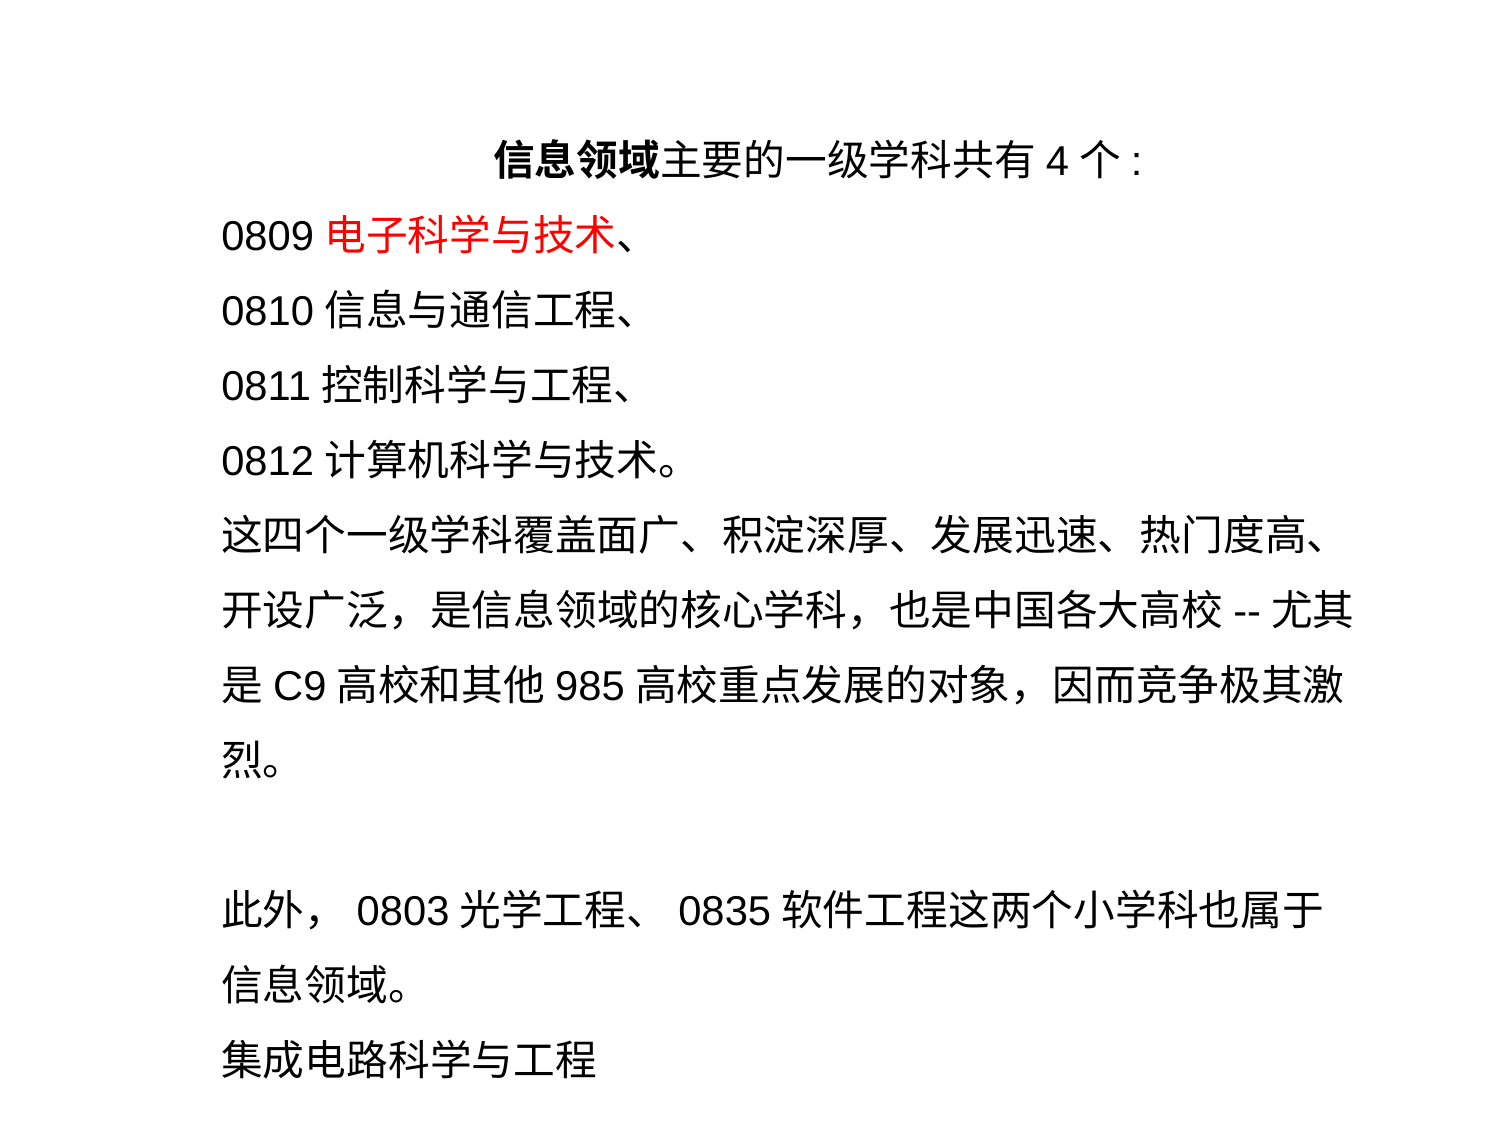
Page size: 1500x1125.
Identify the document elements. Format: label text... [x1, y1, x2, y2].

list 信息领域主要的一级学科共有4个: 0809电子科学与技术、 0810信息与通信工程、 0811控制科学与工程、 0812计算机科学与技术。 这四个一级学科覆盖面广、积淀深厚、发展迅速、热门度高、开设广泛，是信息领域的核心学科，也是中国各大高校--尤其是C9高校和其他985高校重点发展的对象，因而竞争极其激烈。 此外，0803光学工程、0835软件工程这两个小学科也属于信息领域。 集成电路科学与工程 [206, 101, 1373, 997]
